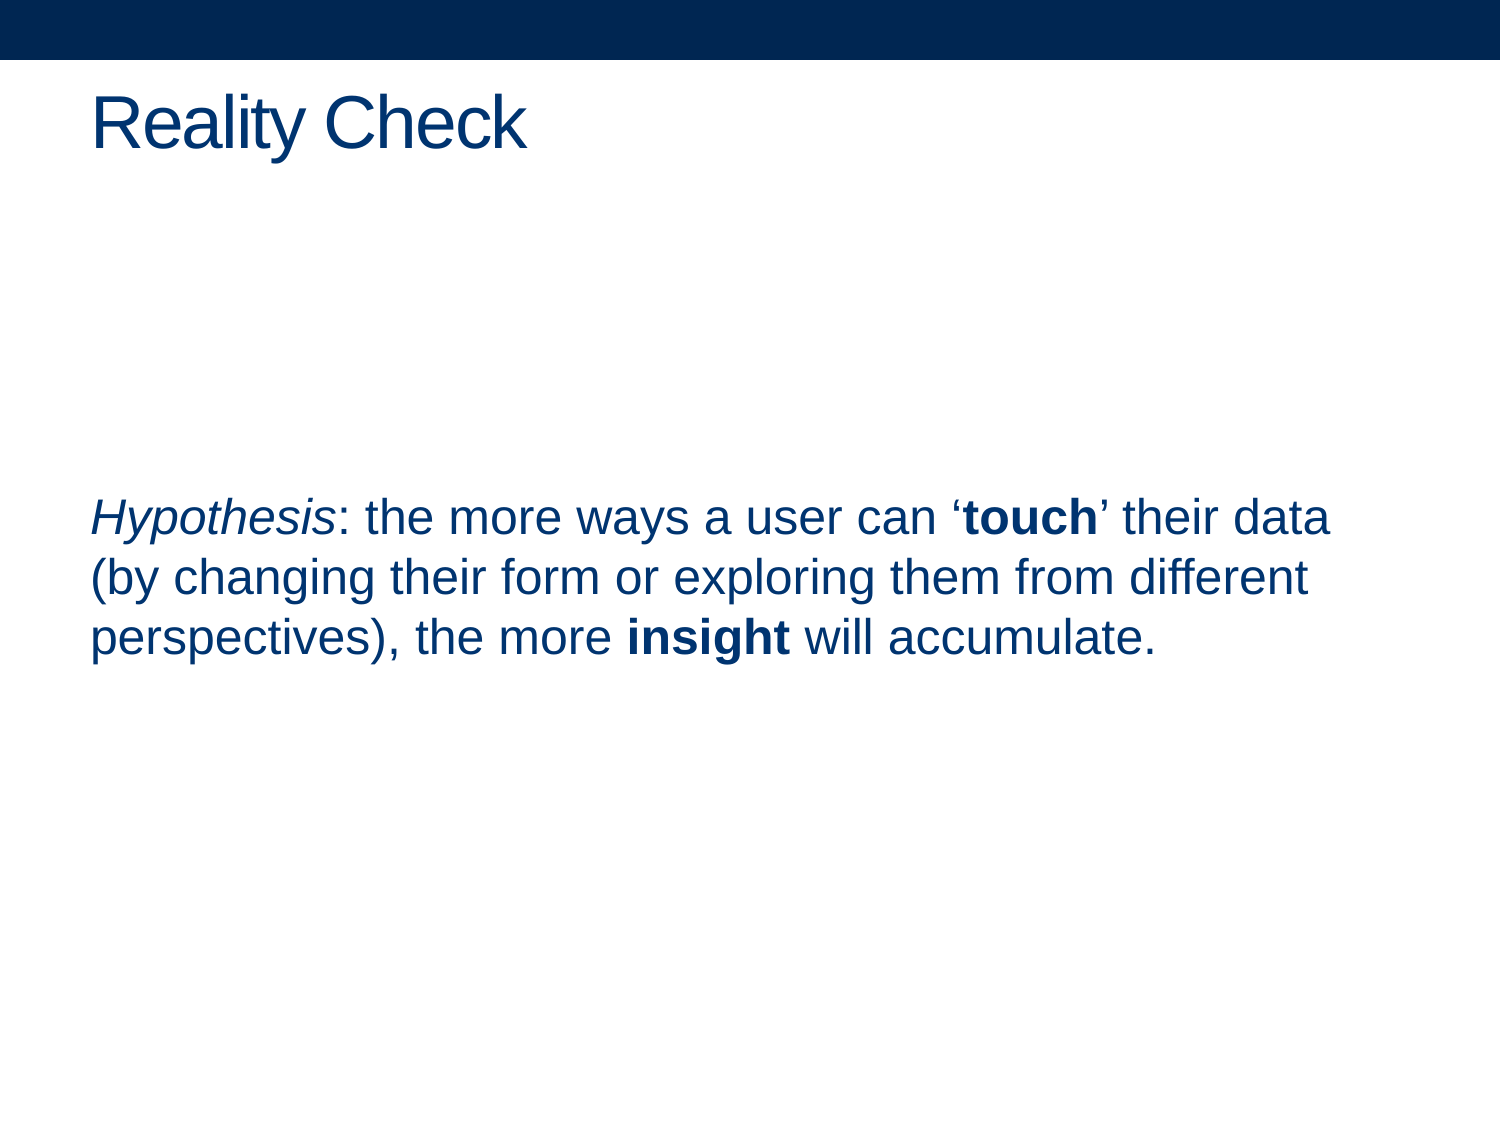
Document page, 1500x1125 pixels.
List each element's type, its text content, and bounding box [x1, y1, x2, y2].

list Hypothesis: the more ways a user can ‘touch’ their data (by changing their form or exploring them from different perspectives), the more insight will accumulate. [75, 337, 1425, 1050]
title Reality Check [75, 37, 1425, 200]
